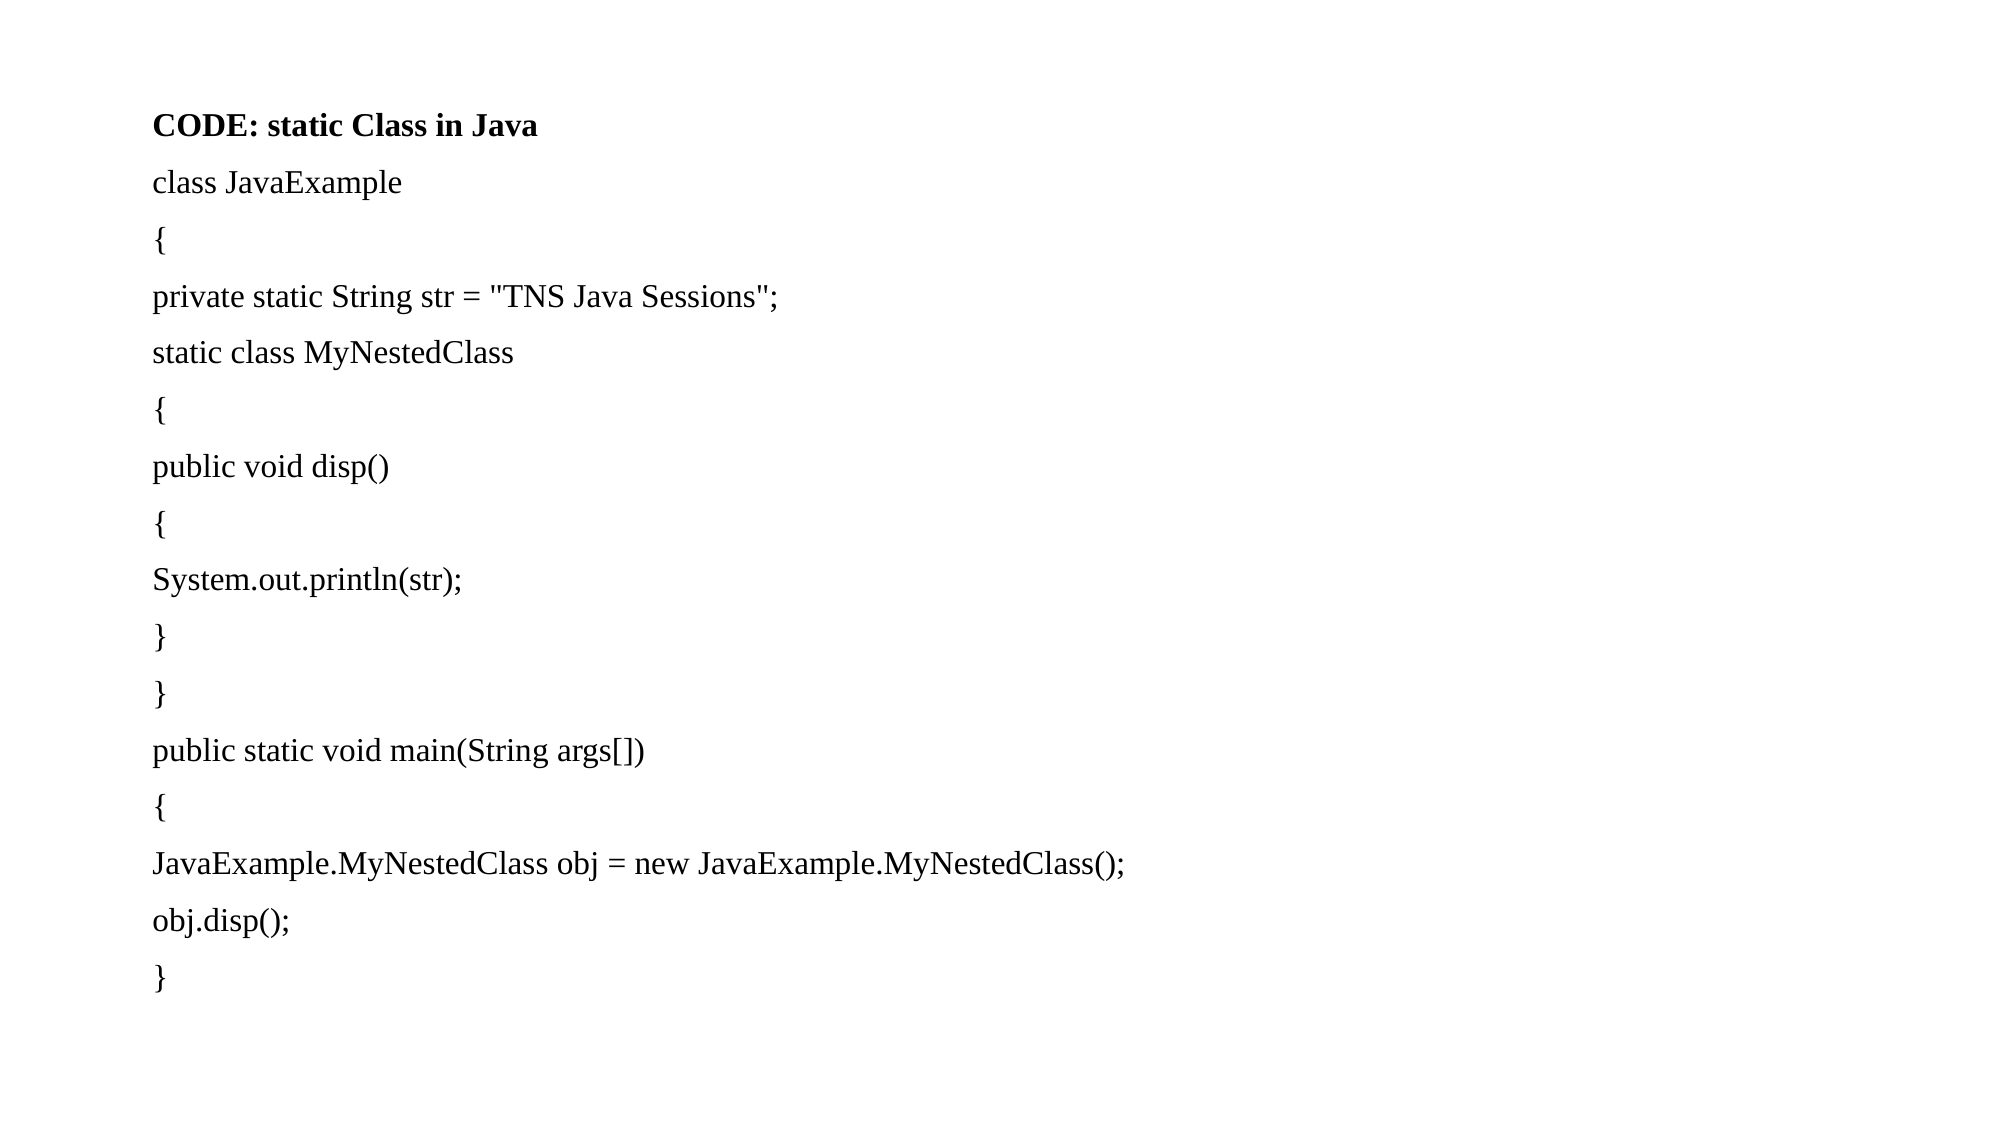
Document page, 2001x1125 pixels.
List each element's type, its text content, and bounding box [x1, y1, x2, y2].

list CODE: static Class in Java class JavaExample { private static String str = "TNS Java Sessions"; static class MyNestedClass { public void disp() { System.out.println(str); } } public static void main(String args[]) { JavaExample.MyNestedClass obj = new JavaExample.MyNestedClass(); obj.disp(); } [137, 100, 1863, 1014]
